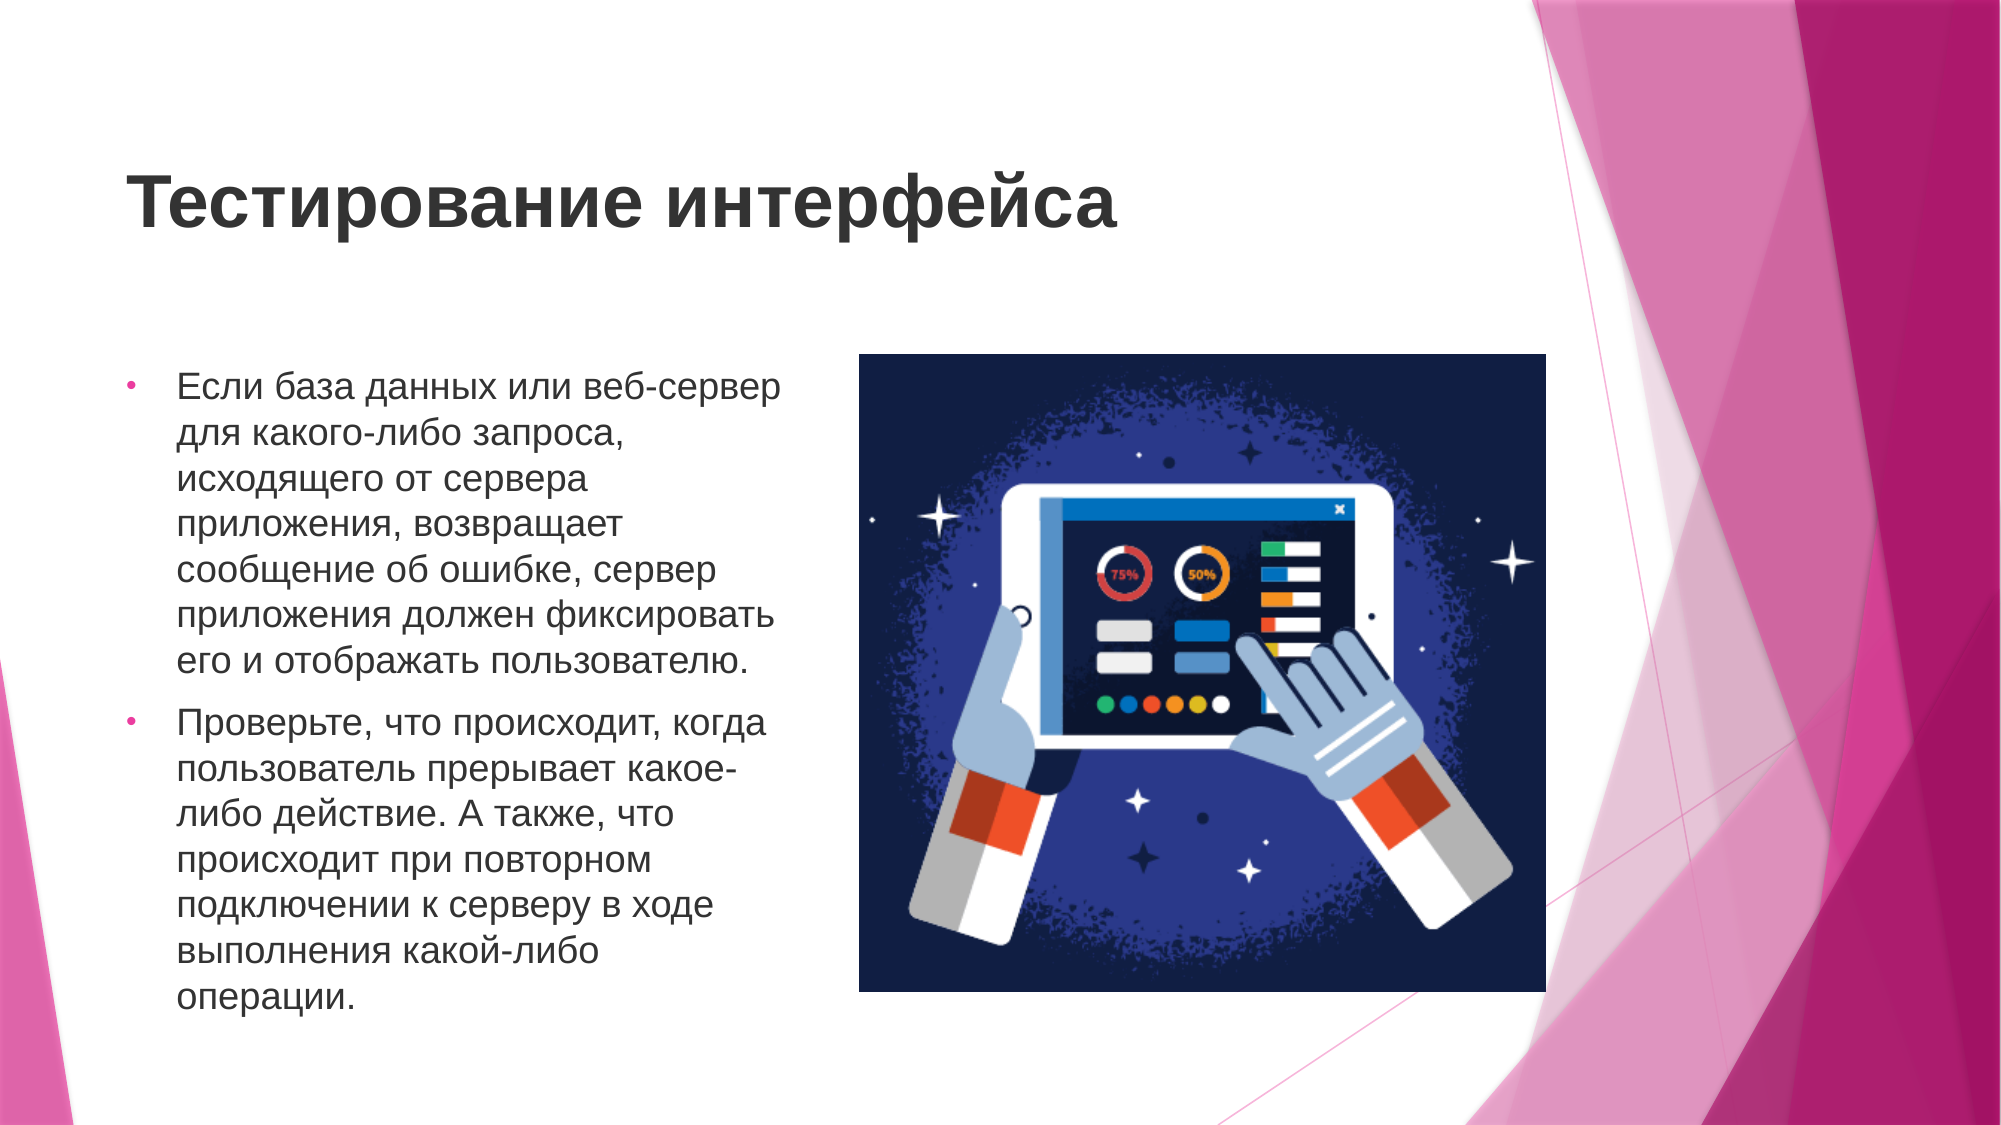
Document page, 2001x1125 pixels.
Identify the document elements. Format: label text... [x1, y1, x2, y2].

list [858, 353, 1547, 993]
list Если база данных или веб-сервер для какого-либо запроса, исходящего от сервера приложения, возвращает сообщение об ошибке, сервер приложения должен фиксировать его и отображать пользователю. Проверьте, что происходит, когда пользователь прерывает какое-либо действие. А также, что происходит при повторном подключении к серверу в ходе выполнения какой-либо операции. [111, 354, 798, 1049]
title Тестирование интерфейса [111, 99, 1522, 317]
